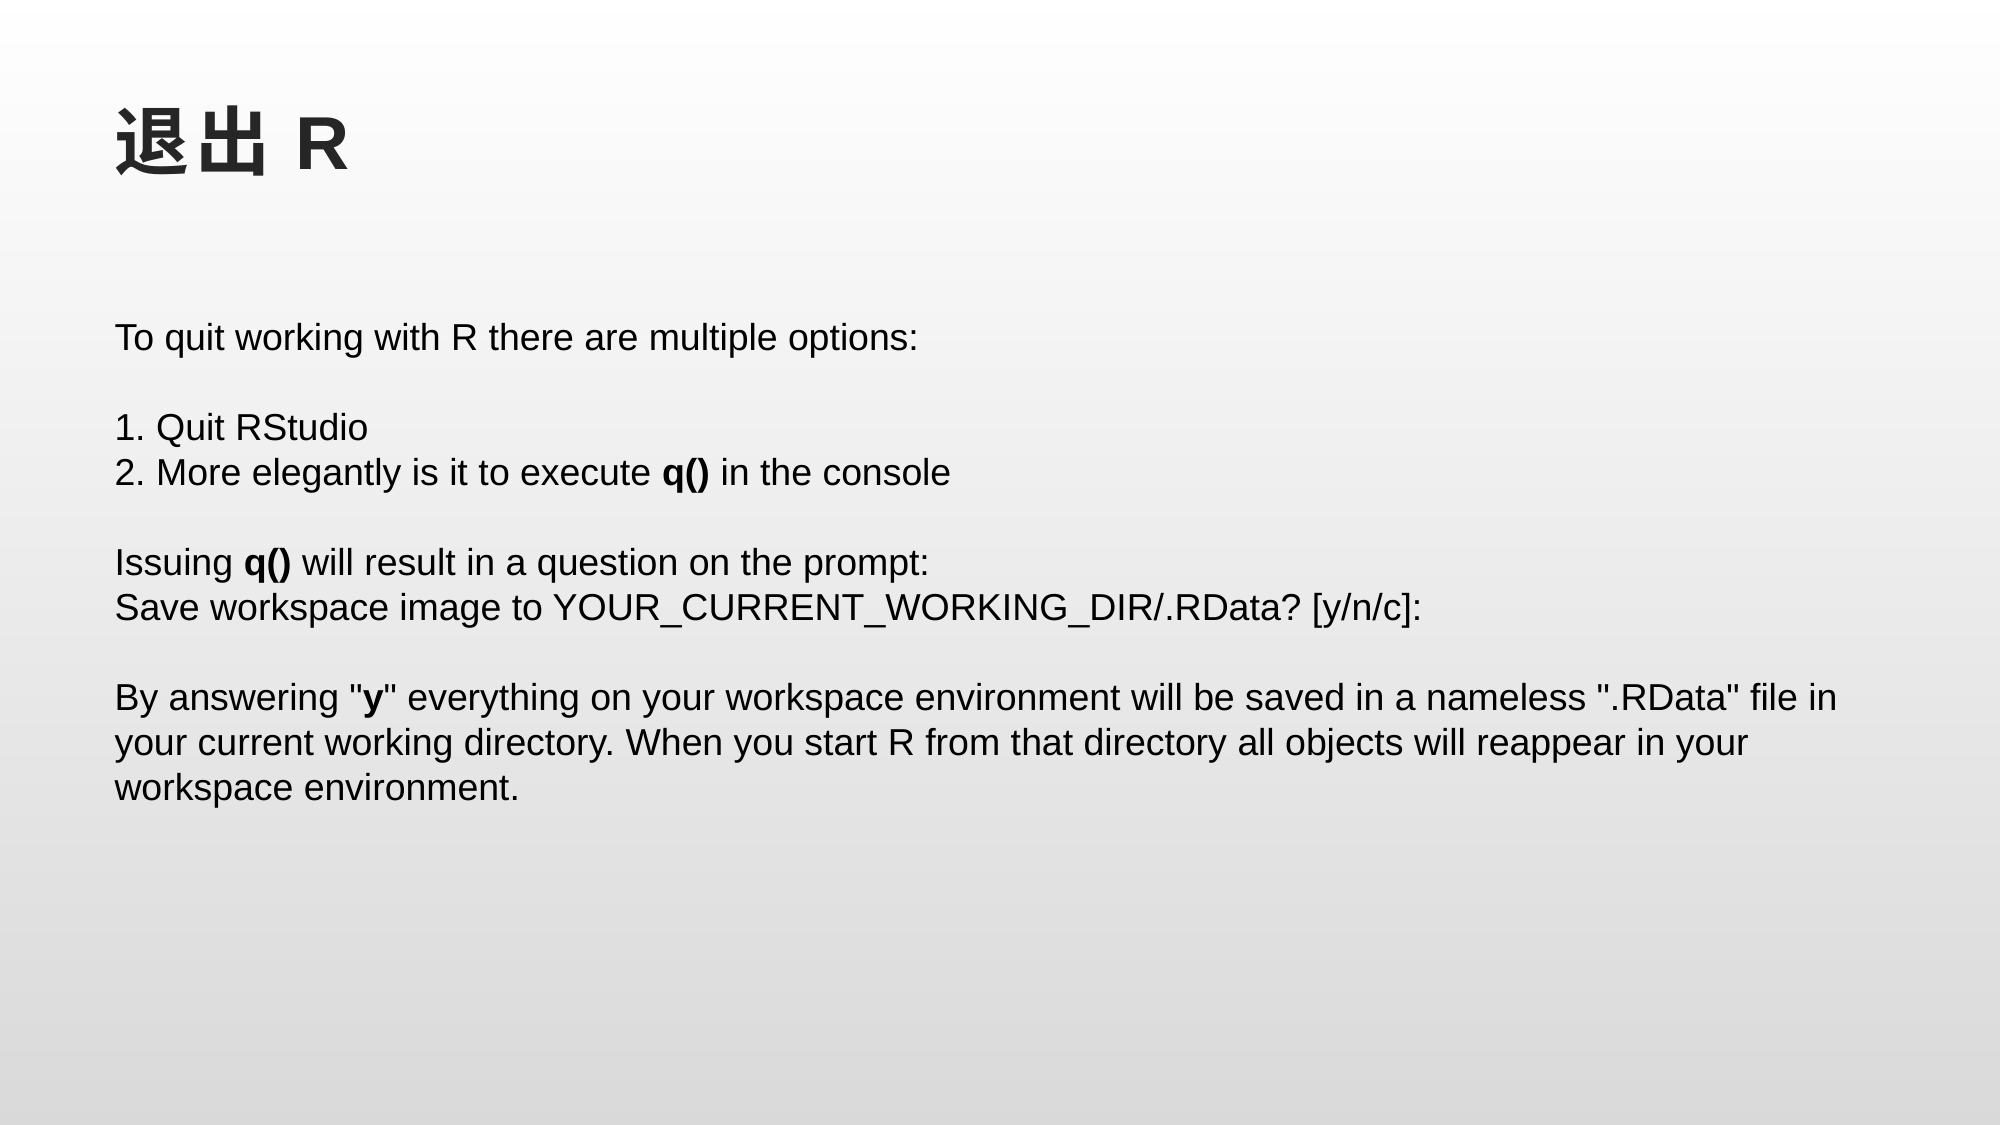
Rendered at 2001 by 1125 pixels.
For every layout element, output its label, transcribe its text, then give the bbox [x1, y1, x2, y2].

title 退出R [99, 45, 1900, 233]
text_box To quit working with R there are multiple options: 1. Quit RStudio 2. More elegantly is it to execute q() in the console Issuing q() will result in a question on the prompt: Save workspace image to YOUR_CURRENT_WORKING_DIR/.RData? [y/n/c]: By answering "y" everything on your workspace environment will be saved in a nameless ".RData" file in your current working directory. When you start R from that directory all objects will reappear in your workspace environment. [99, 305, 1900, 815]
